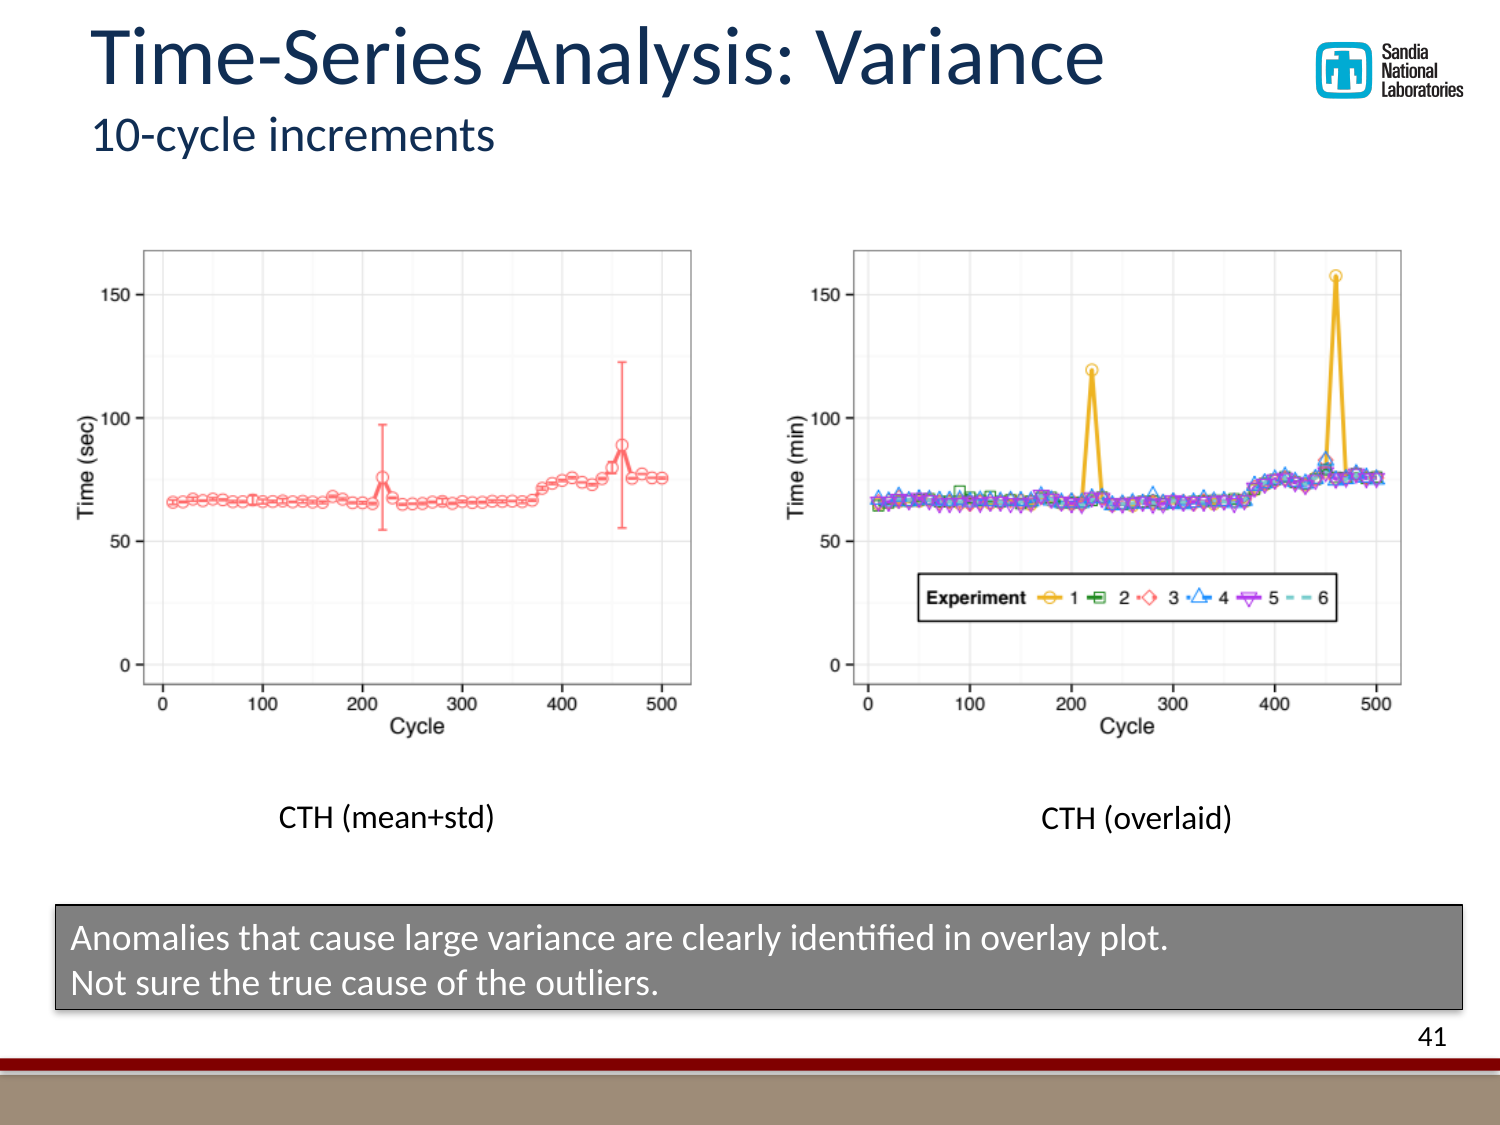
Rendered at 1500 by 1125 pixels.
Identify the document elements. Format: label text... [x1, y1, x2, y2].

text_box Anomalies that cause large variance are clearly identified in overlay plot. Not sure the true cause of the outliers. [55, 904, 1463, 1010]
title Time-Series Analysis: Variance 10-cycle increments [74, 0, 1426, 163]
picture [1426, 37, 1467, 105]
text_box CTH (overlaid) [1026, 788, 1248, 844]
picture [58, 224, 716, 751]
picture [768, 224, 1426, 751]
slide_number 41 [1362, 1016, 1463, 1072]
text_box CTH (mean+std) [264, 787, 511, 843]
